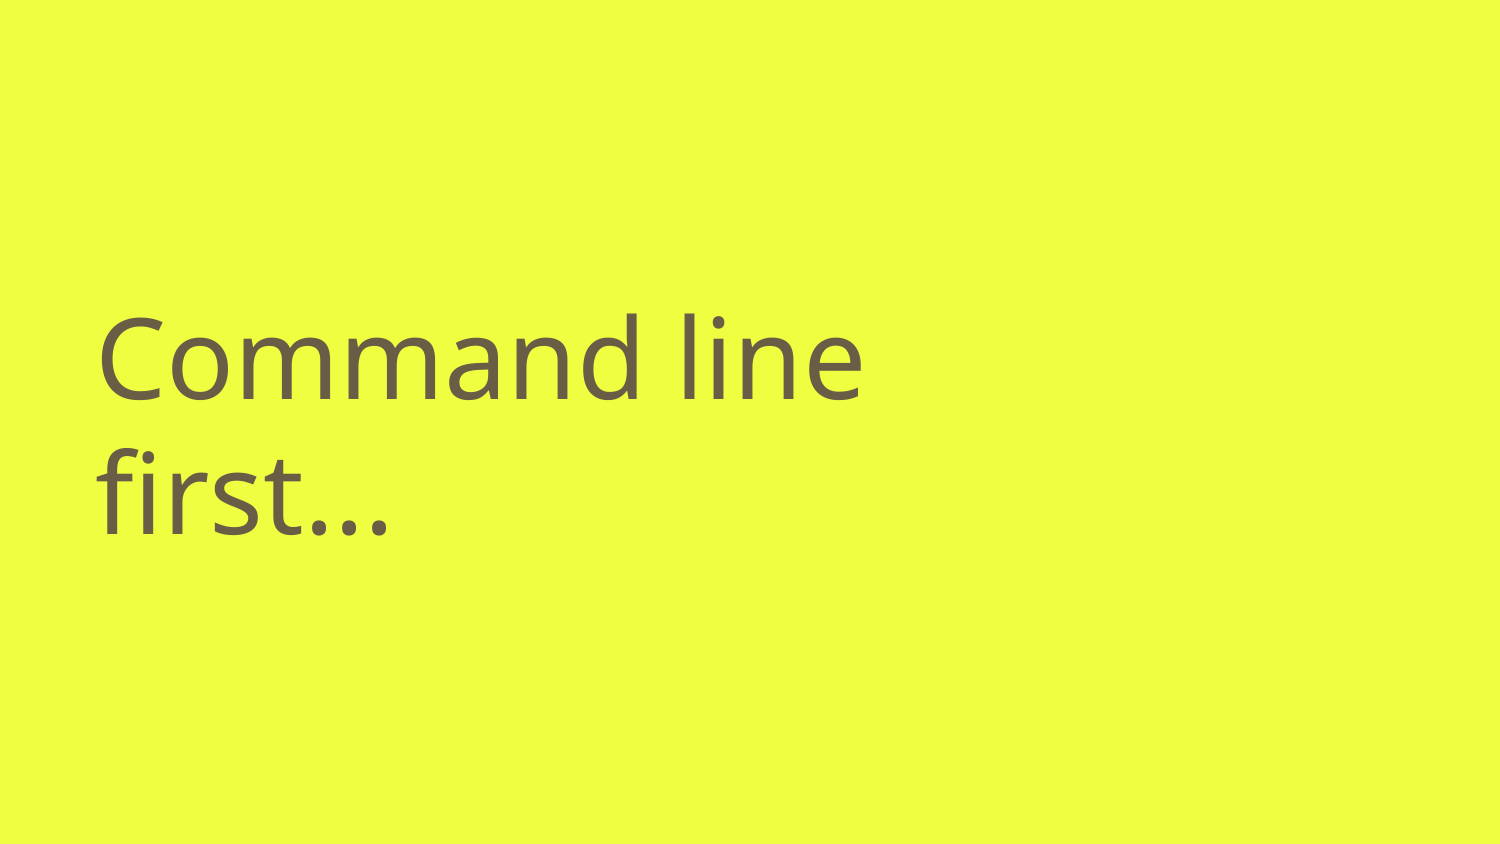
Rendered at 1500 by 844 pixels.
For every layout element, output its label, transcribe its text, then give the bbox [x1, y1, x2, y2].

title Command line first... [80, 86, 1002, 758]
